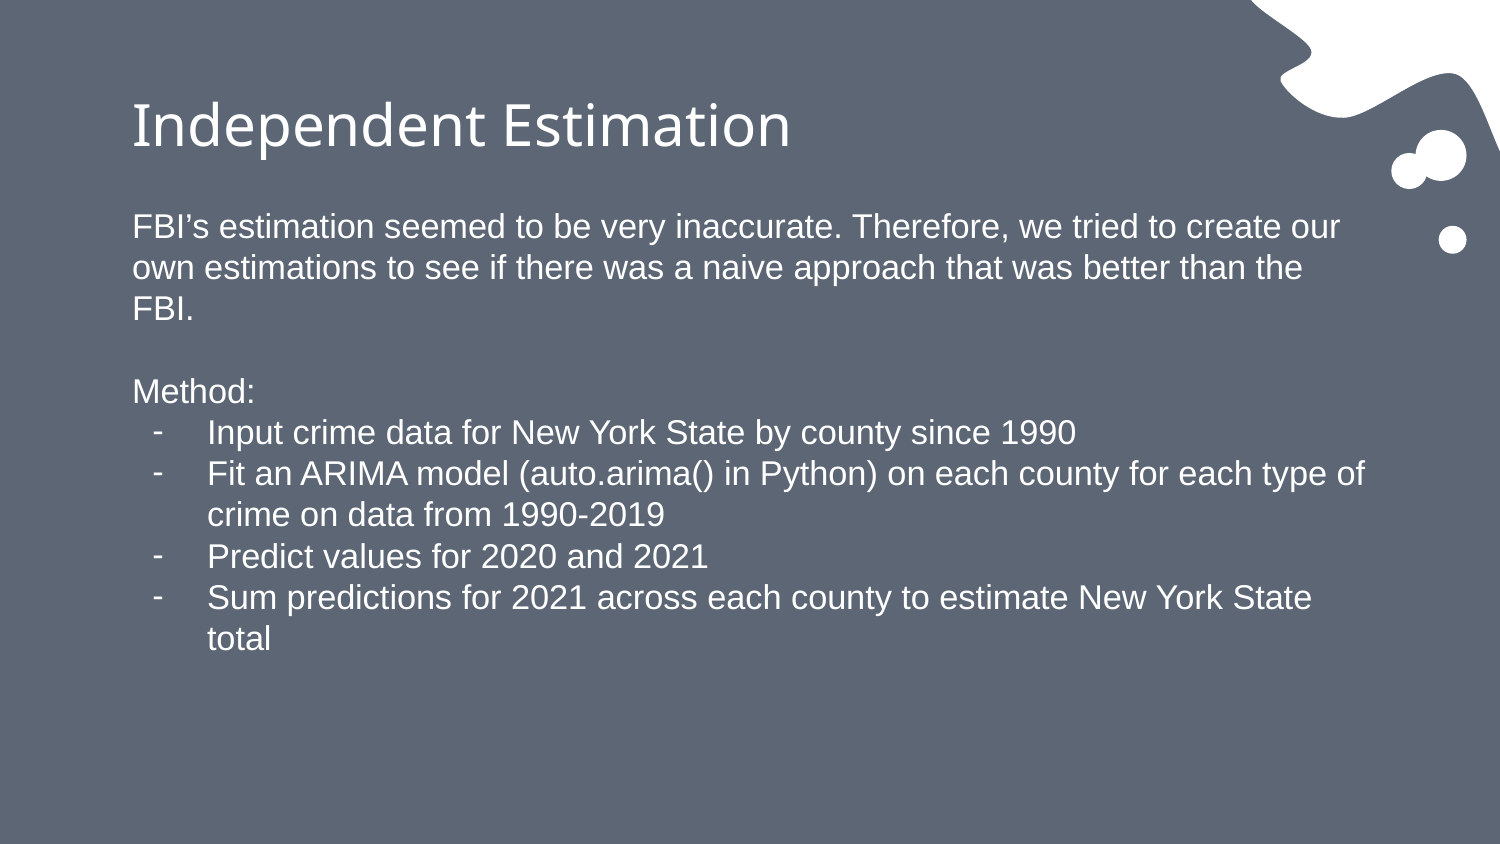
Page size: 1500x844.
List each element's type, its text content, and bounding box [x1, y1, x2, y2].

list FBI’s estimation seemed to be very inaccurate. Therefore, we tried to create our own estimations to see if there was a naive approach that was better than the FBI. Method: Input crime data for New York State by county since 1990 Fit an ARIMA model (auto.arima() in Python) on each county for each type of crime on data from 1990-2019 Predict values for 2020 and 2021 Sum predictions for 2021 across each county to estimate New York State total [116, 189, 1383, 439]
title Independent Estimation [116, 72, 1383, 167]
